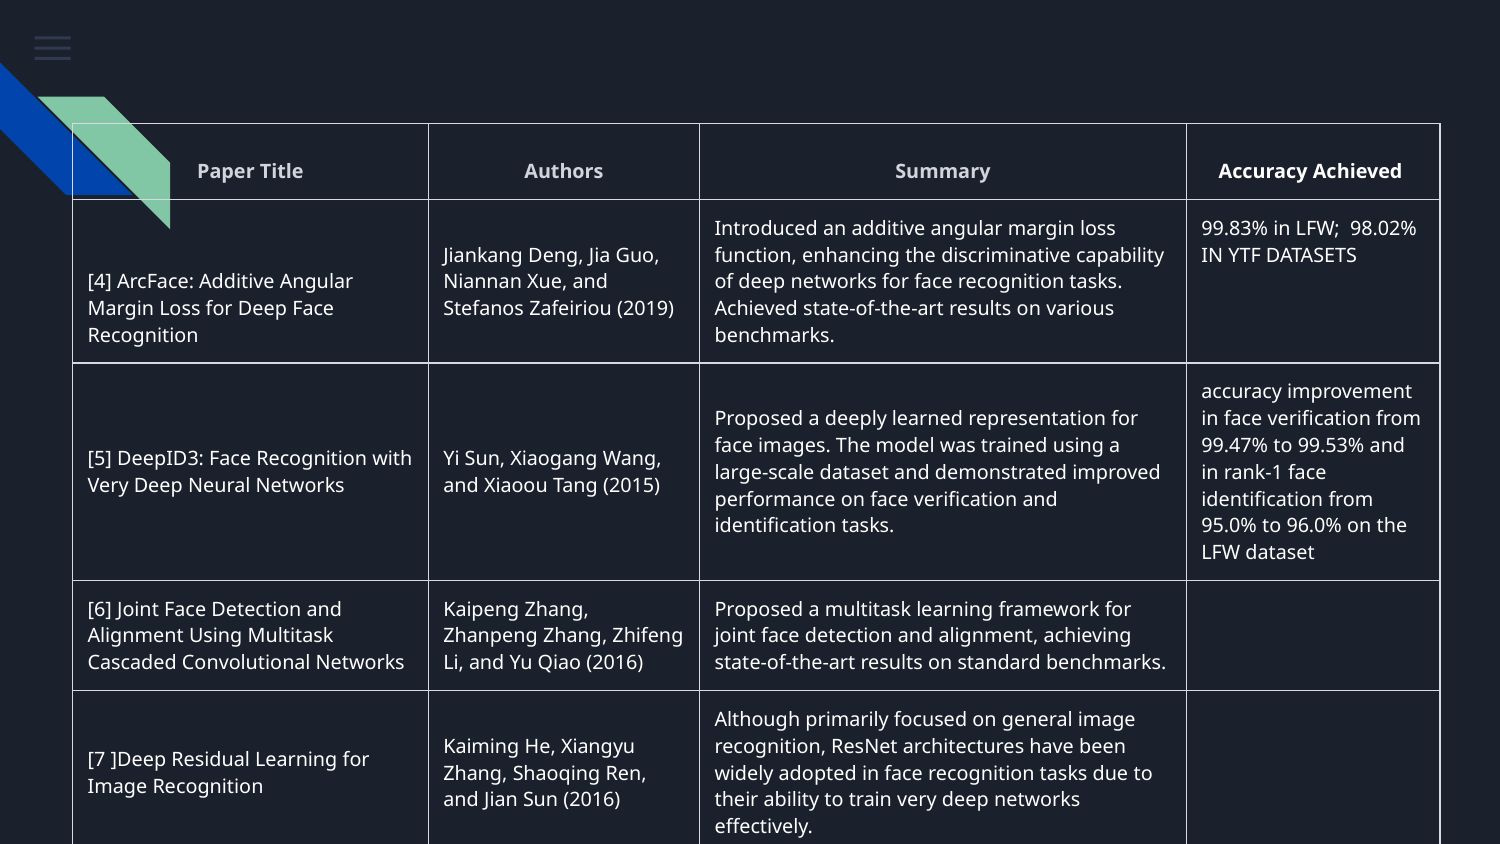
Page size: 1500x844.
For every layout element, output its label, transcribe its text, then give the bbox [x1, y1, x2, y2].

table_cell Introduced an additive angular margin loss function, enhancing the discriminative capability of deep networks for face recognition tasks. Achieved state-of-the-art results on various benchmarks. [700, 200, 1186, 362]
table_cell [1187, 581, 1439, 690]
table_cell [5] DeepID3: Face Recognition with Very Deep Neural Networks [73, 364, 428, 580]
table_cell [4] ArcFace: Additive Angular Margin Loss for Deep Face Recognition [73, 200, 428, 362]
table_header Accuracy Achieved [1187, 124, 1439, 199]
table_header Summary [700, 124, 1186, 199]
table_cell [1187, 691, 1439, 844]
table_header Paper Title [73, 124, 428, 199]
table_header Authors [429, 124, 699, 199]
table_cell Proposed a multitask learning framework for joint face detection and alignment, achieving state-of-the-art results on standard benchmarks. [700, 581, 1186, 690]
table_cell Proposed a deeply learned representation for face images. The model was trained using a large-scale dataset and demonstrated improved performance on face verification and identification tasks. [700, 364, 1186, 580]
table_cell [6] Joint Face Detection and Alignment Using Multitask Cascaded Convolutional Networks [73, 581, 428, 690]
table_cell Jiankang Deng, Jia Guo, Niannan Xue, and Stefanos Zafeiriou (2019) [429, 200, 699, 362]
table_cell [7 ]Deep Residual Learning for Image Recognition [73, 691, 428, 844]
table_cell 99.83% in LFW; 98.02% IN YTF DATASETS [1187, 200, 1439, 362]
table_cell Kaipeng Zhang, Zhanpeng Zhang, Zhifeng Li, and Yu Qiao (2016) [429, 581, 699, 690]
table_cell Yi Sun, Xiaogang Wang, and Xiaoou Tang (2015) [429, 364, 699, 580]
table_cell Although primarily focused on general image recognition, ResNet architectures have been widely adopted in face recognition tasks due to their ability to train very deep networks effectively. [700, 691, 1186, 844]
table_cell Kaiming He, Xiangyu Zhang, Shaoqing Ren, and Jian Sun (2016) [429, 691, 699, 844]
table_cell accuracy improvement in face verification from 99.47% to 99.53% and in rank-1 face identification from 95.0% to 96.0% on the LFW dataset [1187, 364, 1439, 580]
